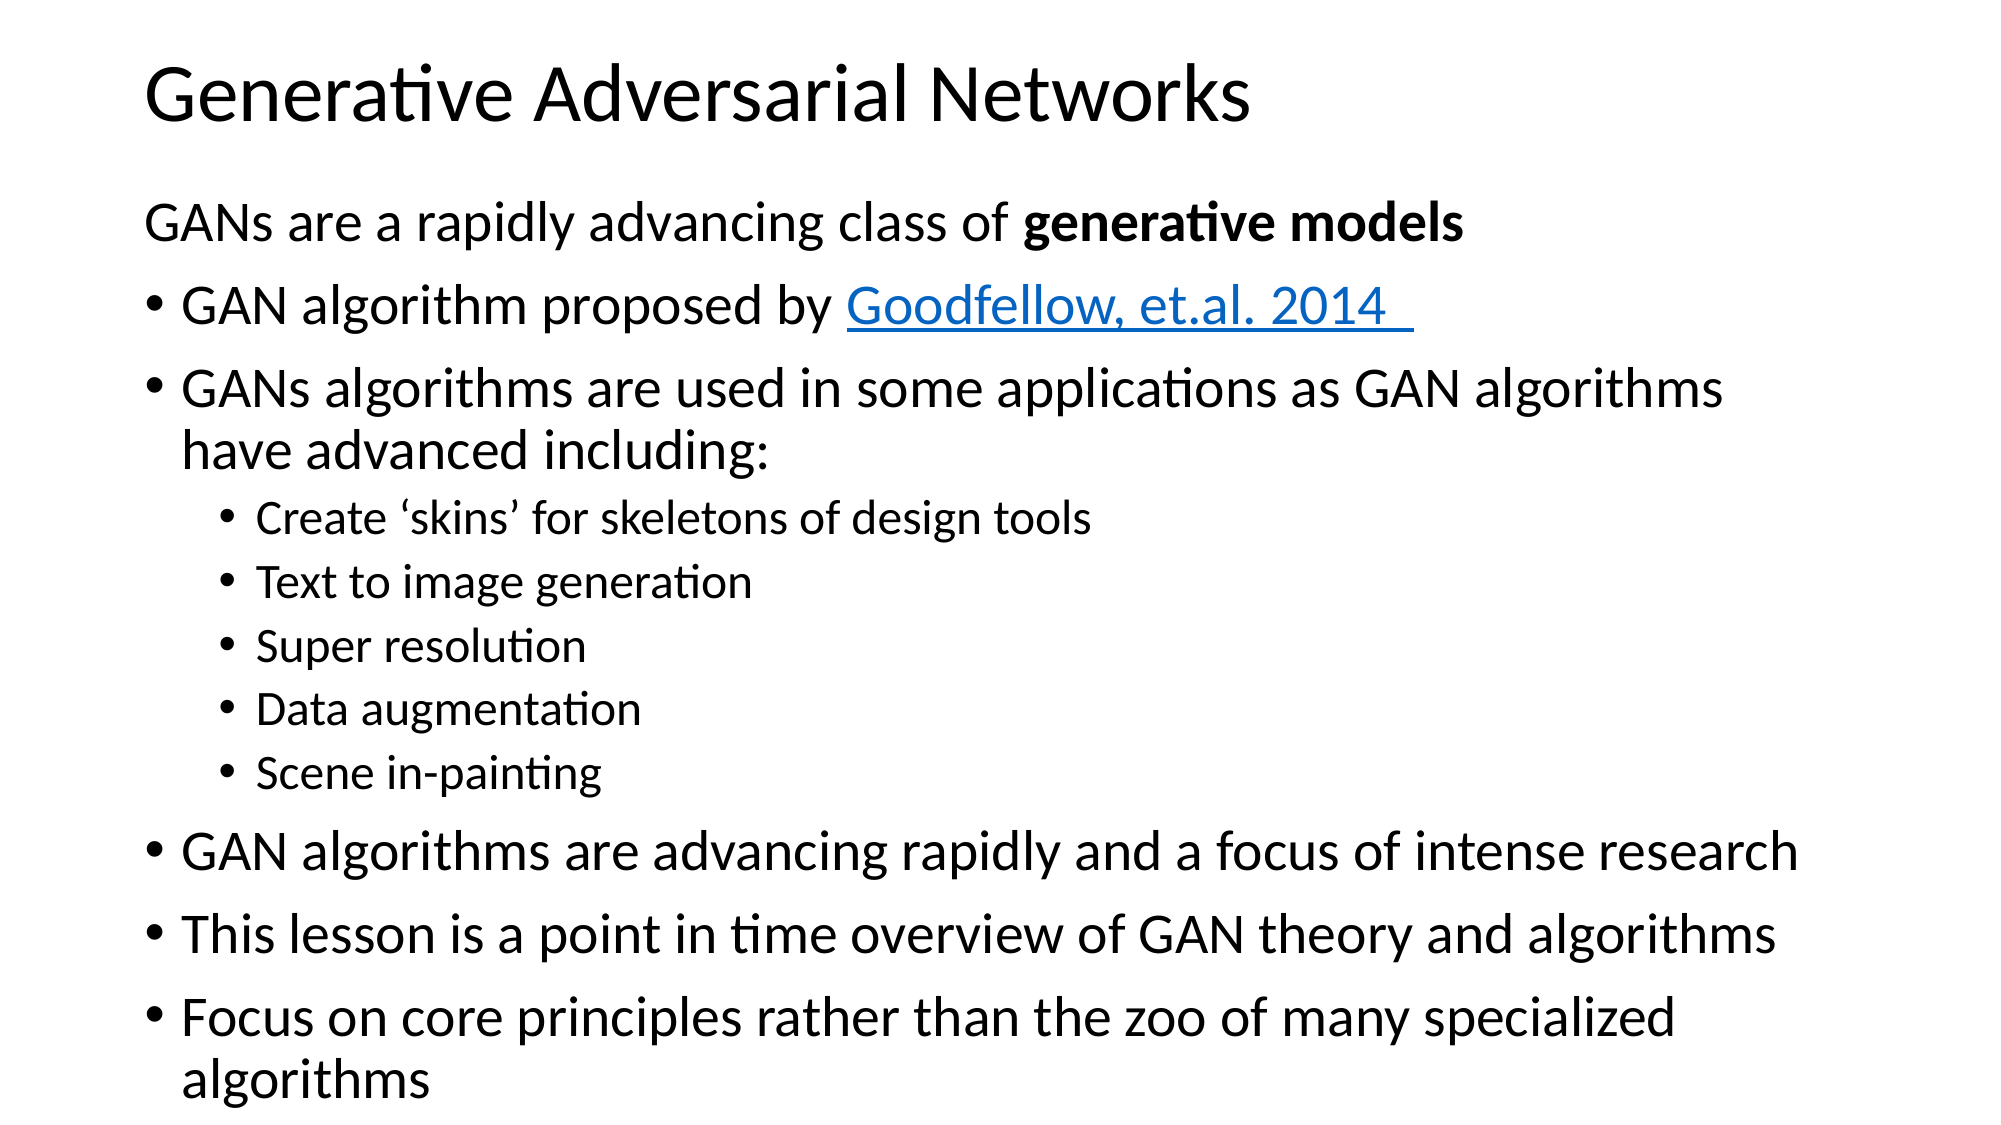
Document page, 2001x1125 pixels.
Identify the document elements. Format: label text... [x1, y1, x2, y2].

title Generative Adversarial Networks [129, 22, 1855, 166]
list GANs are a rapidly advancing class of generative models GAN algorithm proposed by Goodfellow, et.al. 2014 GANs algorithms are used in some applications as GAN algorithms have advanced including: Create ‘skins’ for skeletons of design tools Text to image generation Super resolution Data augmentation Scene in-painting GAN algorithms are advancing rapidly and a focus of intense research This lesson is a point in time overview of GAN theory and algorithms Focus on core principles rather than the zoo of many specialized algorithms [129, 184, 1855, 1125]
